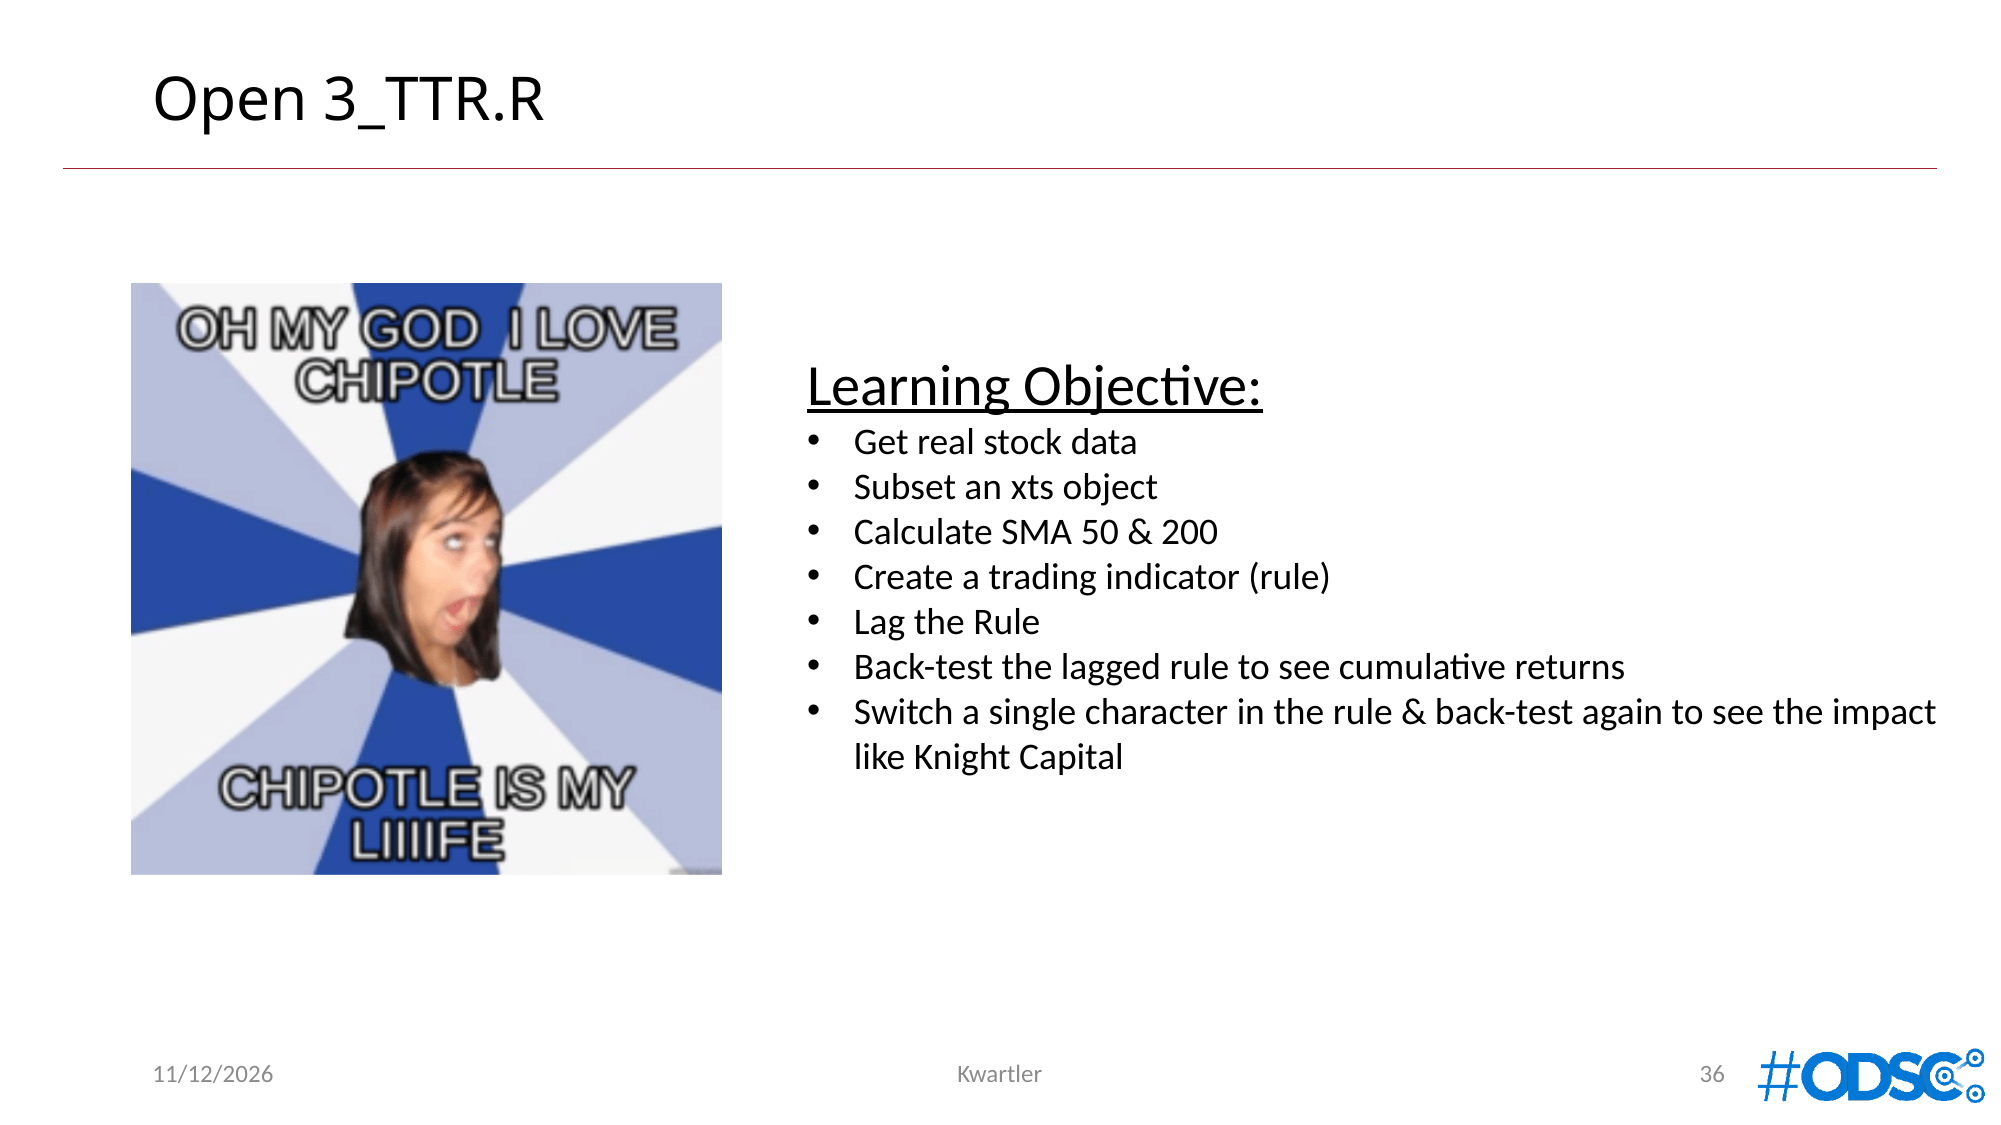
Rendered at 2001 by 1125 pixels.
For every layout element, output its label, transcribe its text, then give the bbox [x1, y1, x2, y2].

picture [1740, 1038, 1994, 1116]
picture [131, 283, 722, 901]
text_box Learning Objective: Get real stock data Subset an xts object Calculate SMA 50 & 200 Create a trading indicator (rule) Lag the Rule Back-test the lagged rule to see cumulative returns Switch a single character in the rule & back-test again to see the impact like Knight Capital [792, 339, 1978, 785]
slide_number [137, 1042, 588, 1103]
footer Kwartler [662, 1042, 1338, 1103]
text_box 36 [1412, 1042, 1741, 1103]
title Open 3_TTR.R [137, 59, 1863, 142]
